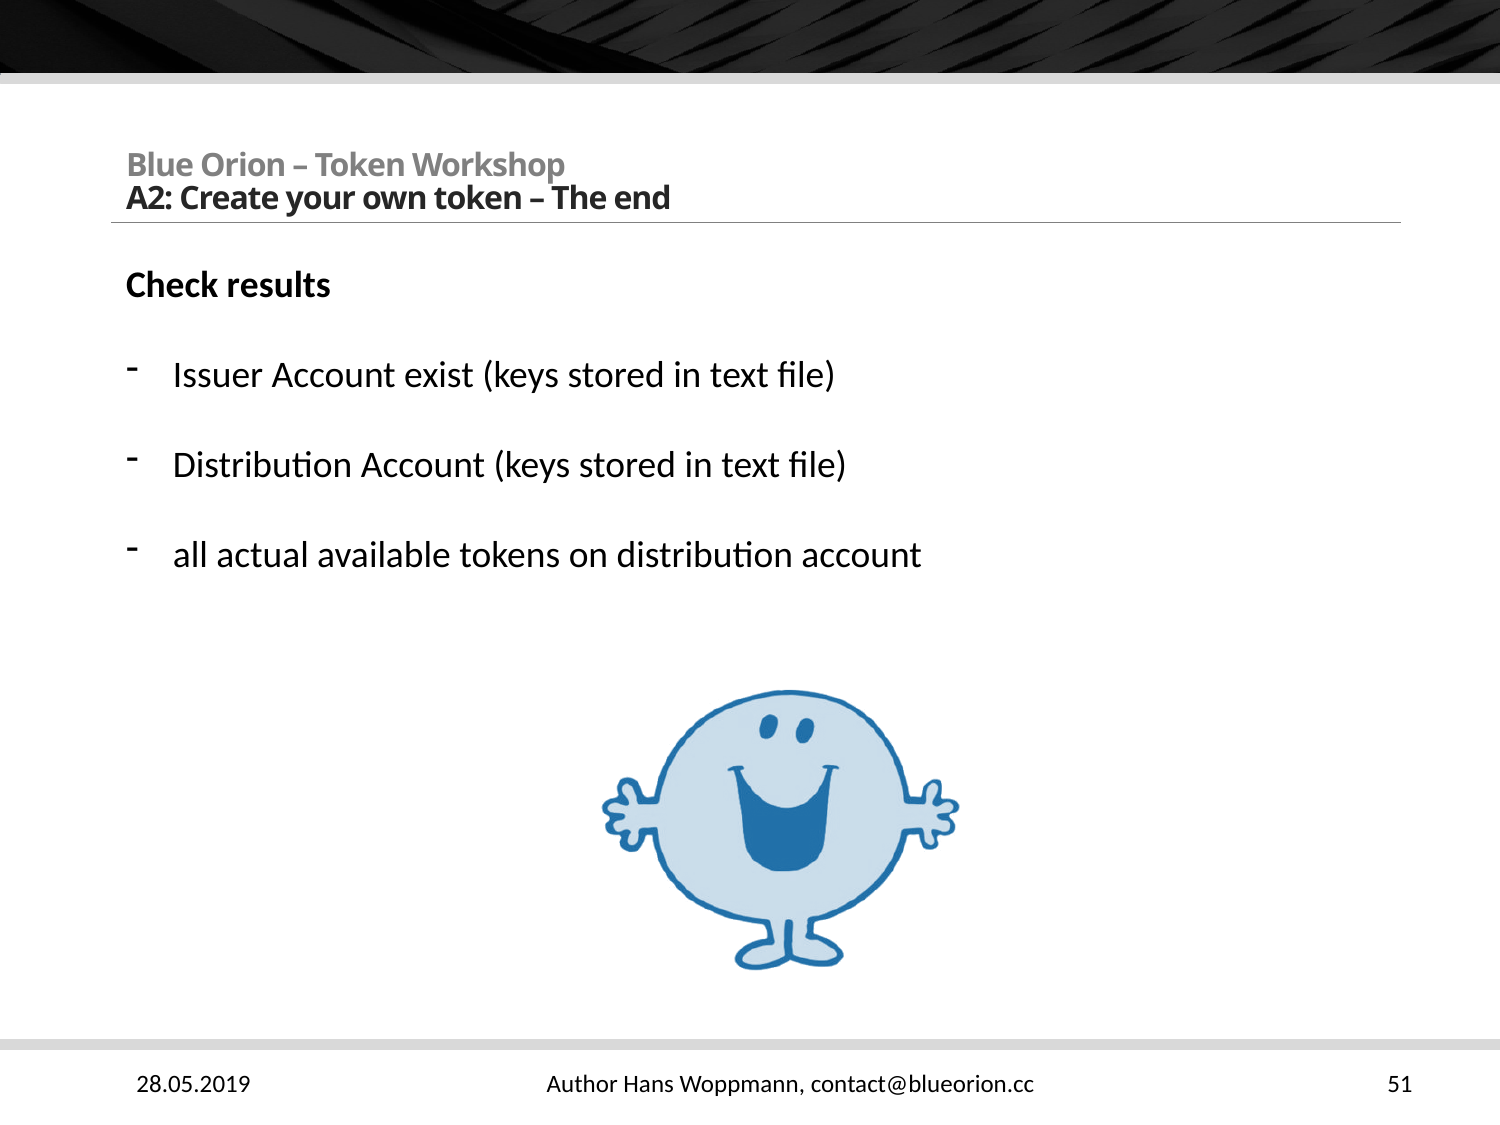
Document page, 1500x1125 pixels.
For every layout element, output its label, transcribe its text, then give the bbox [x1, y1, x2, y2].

picture [476, 670, 1074, 1007]
picture [0, 0, 1500, 73]
text_box Check results Issuer Account exist (keys stored in text file) Distribution Account (keys stored in text file) all actual available tokens on distribution account [111, 252, 1343, 582]
title Blue Orion – Token Workshop A2: Create your own token – The end [111, 143, 1402, 224]
